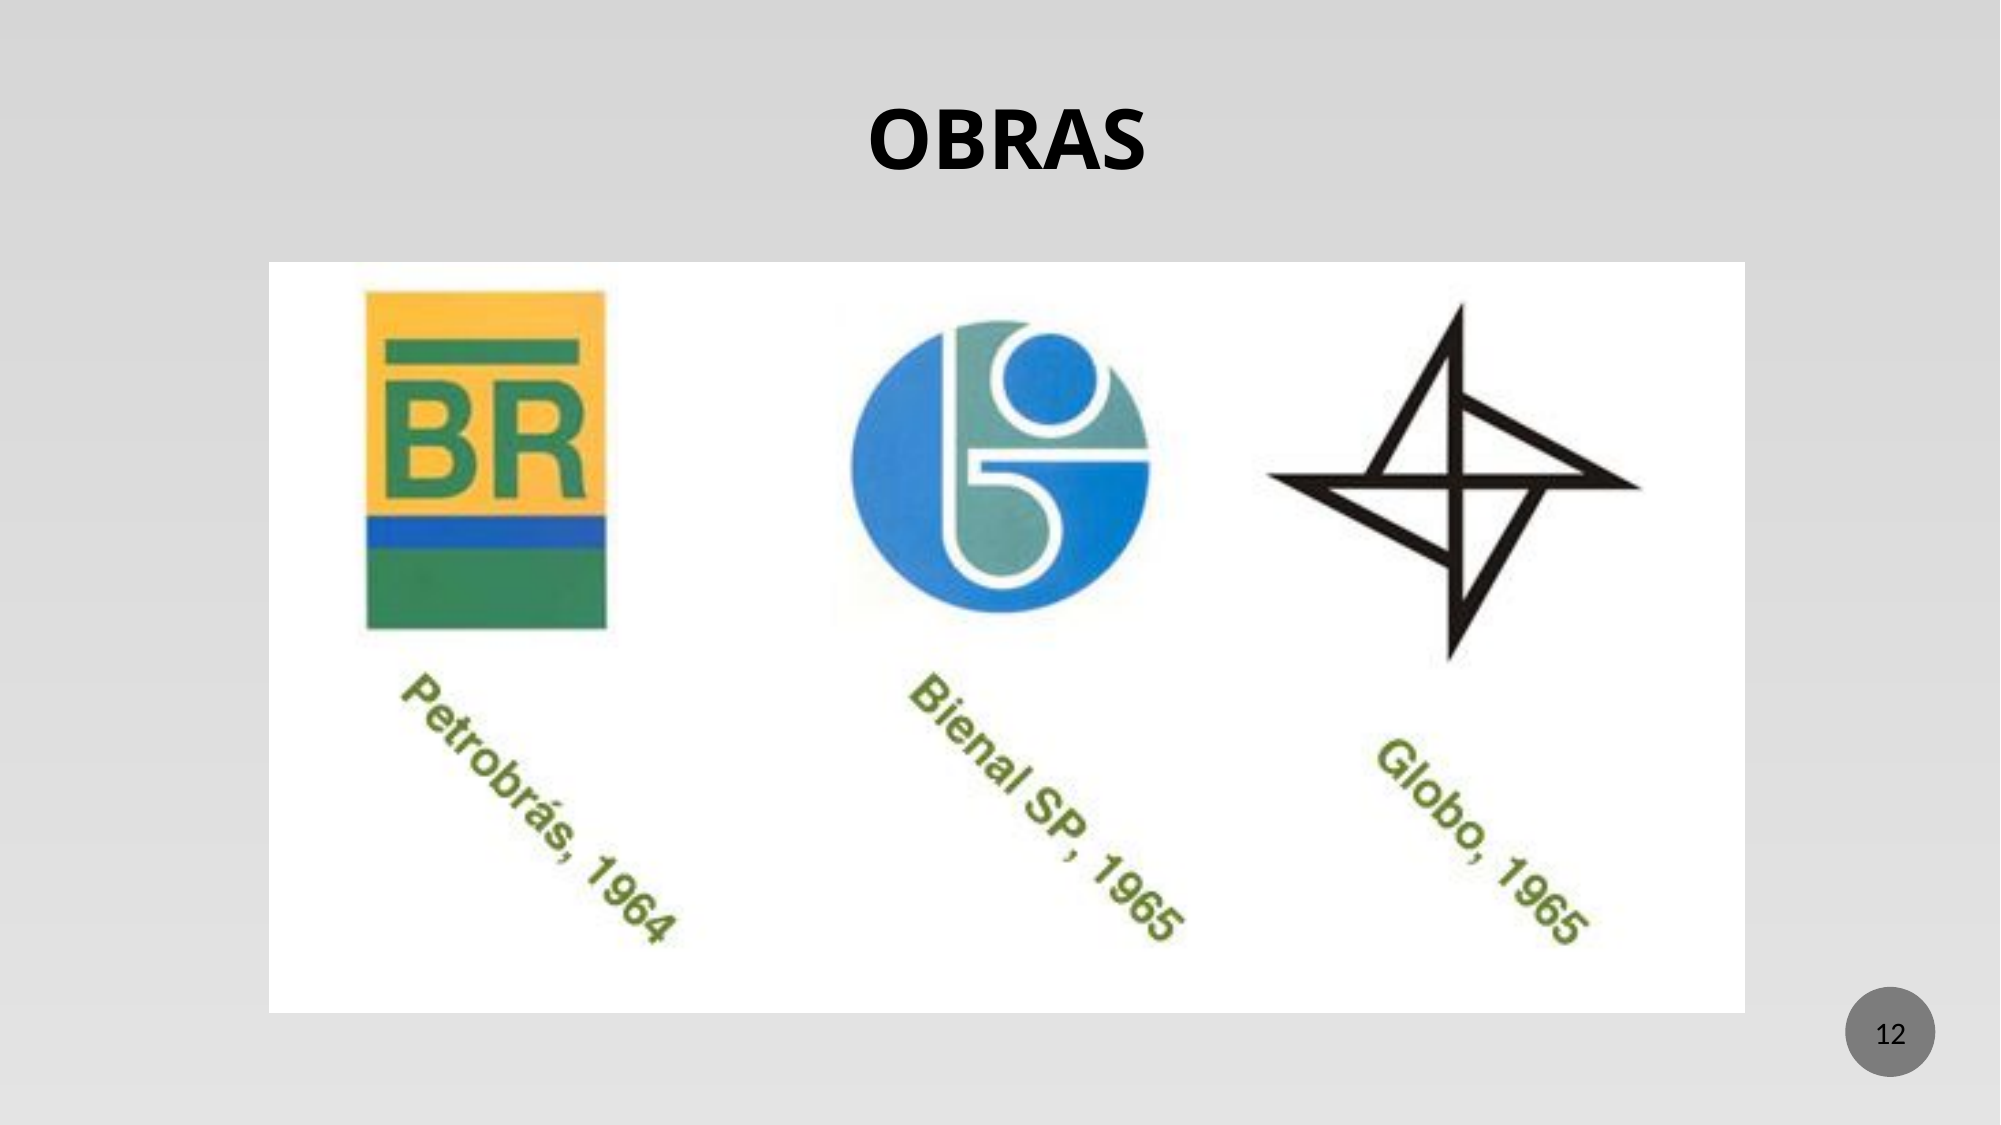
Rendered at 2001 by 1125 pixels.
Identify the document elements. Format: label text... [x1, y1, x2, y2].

slide_number 12 [1845, 986, 1936, 1077]
text_box OBRAS [470, 84, 1544, 201]
picture [269, 262, 1745, 1013]
